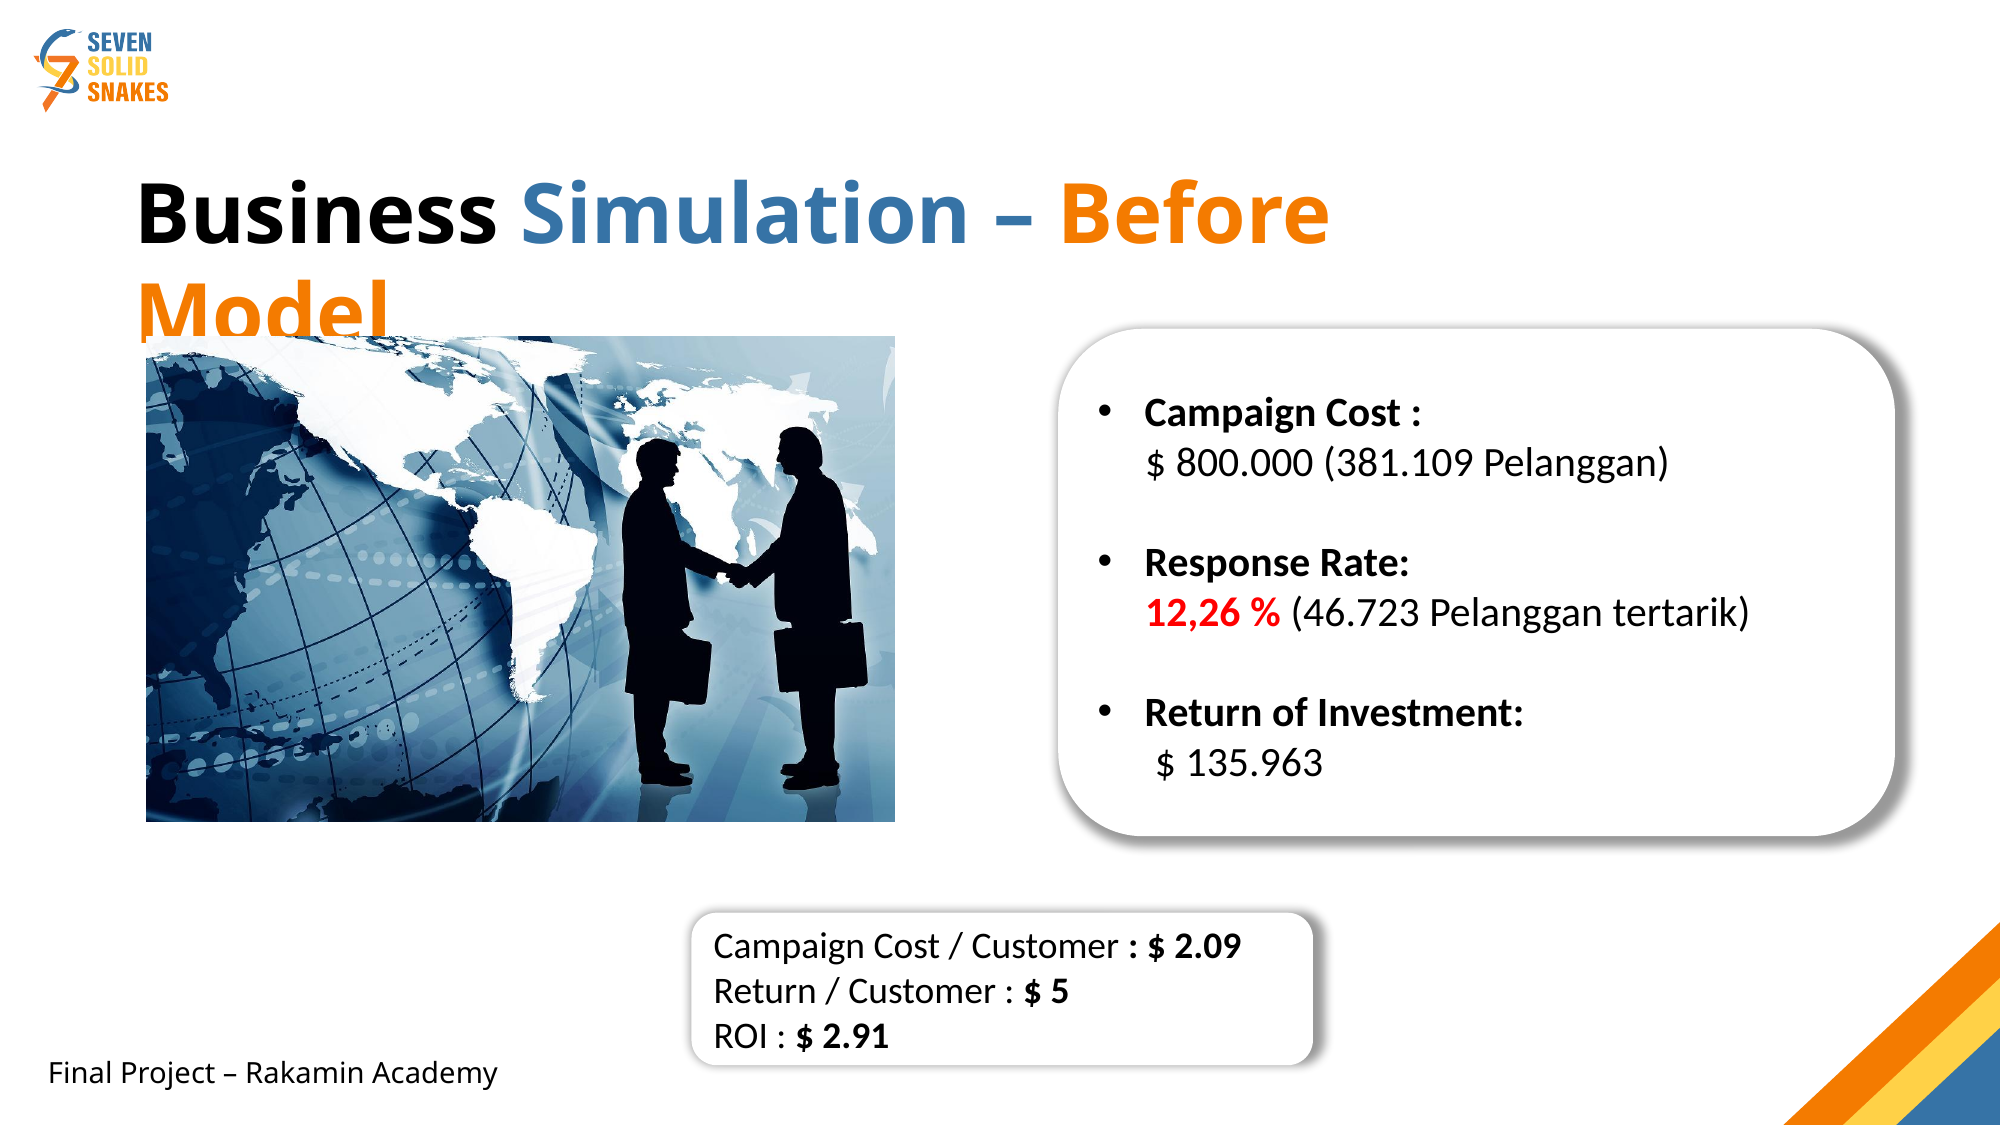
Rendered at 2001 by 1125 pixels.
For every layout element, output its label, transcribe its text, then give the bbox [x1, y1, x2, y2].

text_box [1781, 922, 2000, 1125]
text_box Campaign Cost : $ 800.000 (381.109 Pelanggan) Response Rate: 12,26 % (46.723 Pelanggan tertarik) Return of Investment: $ 135.963 [1057, 327, 1896, 838]
picture [146, 336, 895, 822]
text_box Business Simulation – Before Model [119, 152, 1530, 368]
text_box [1894, 1026, 2000, 1125]
text_box Campaign Cost / Customer : $ 2.09 Return / Customer : $ 5 ROI : $ 2.91 [690, 911, 1315, 1067]
picture [33, 27, 169, 113]
text_box [1841, 976, 2000, 1125]
text_box Final Project – Rakamin Academy [33, 1046, 639, 1097]
